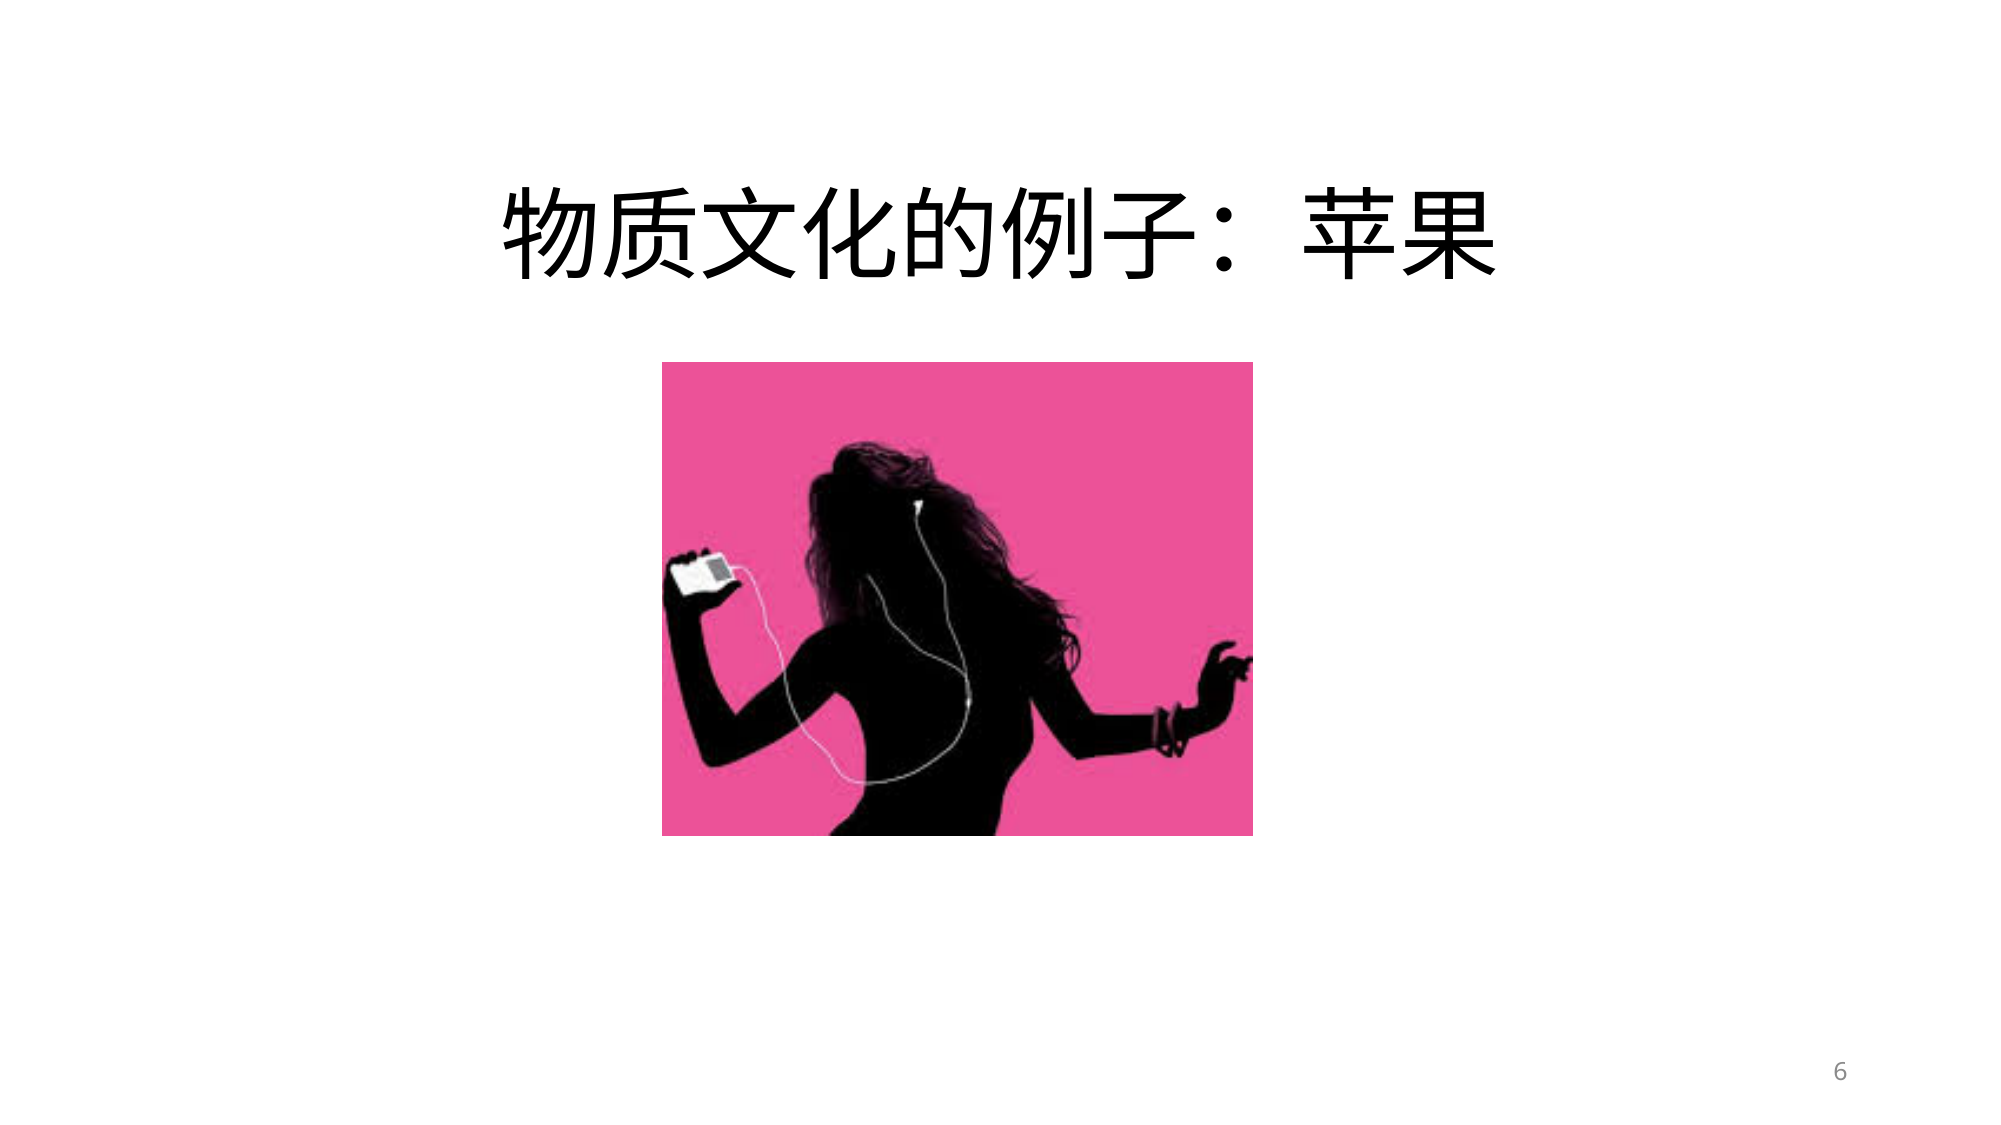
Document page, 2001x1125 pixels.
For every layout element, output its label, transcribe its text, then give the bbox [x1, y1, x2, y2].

slide_number 6 [1412, 1042, 1863, 1103]
picture [662, 362, 1253, 836]
title 物质文化的例子：苹果 [97, 177, 1903, 331]
